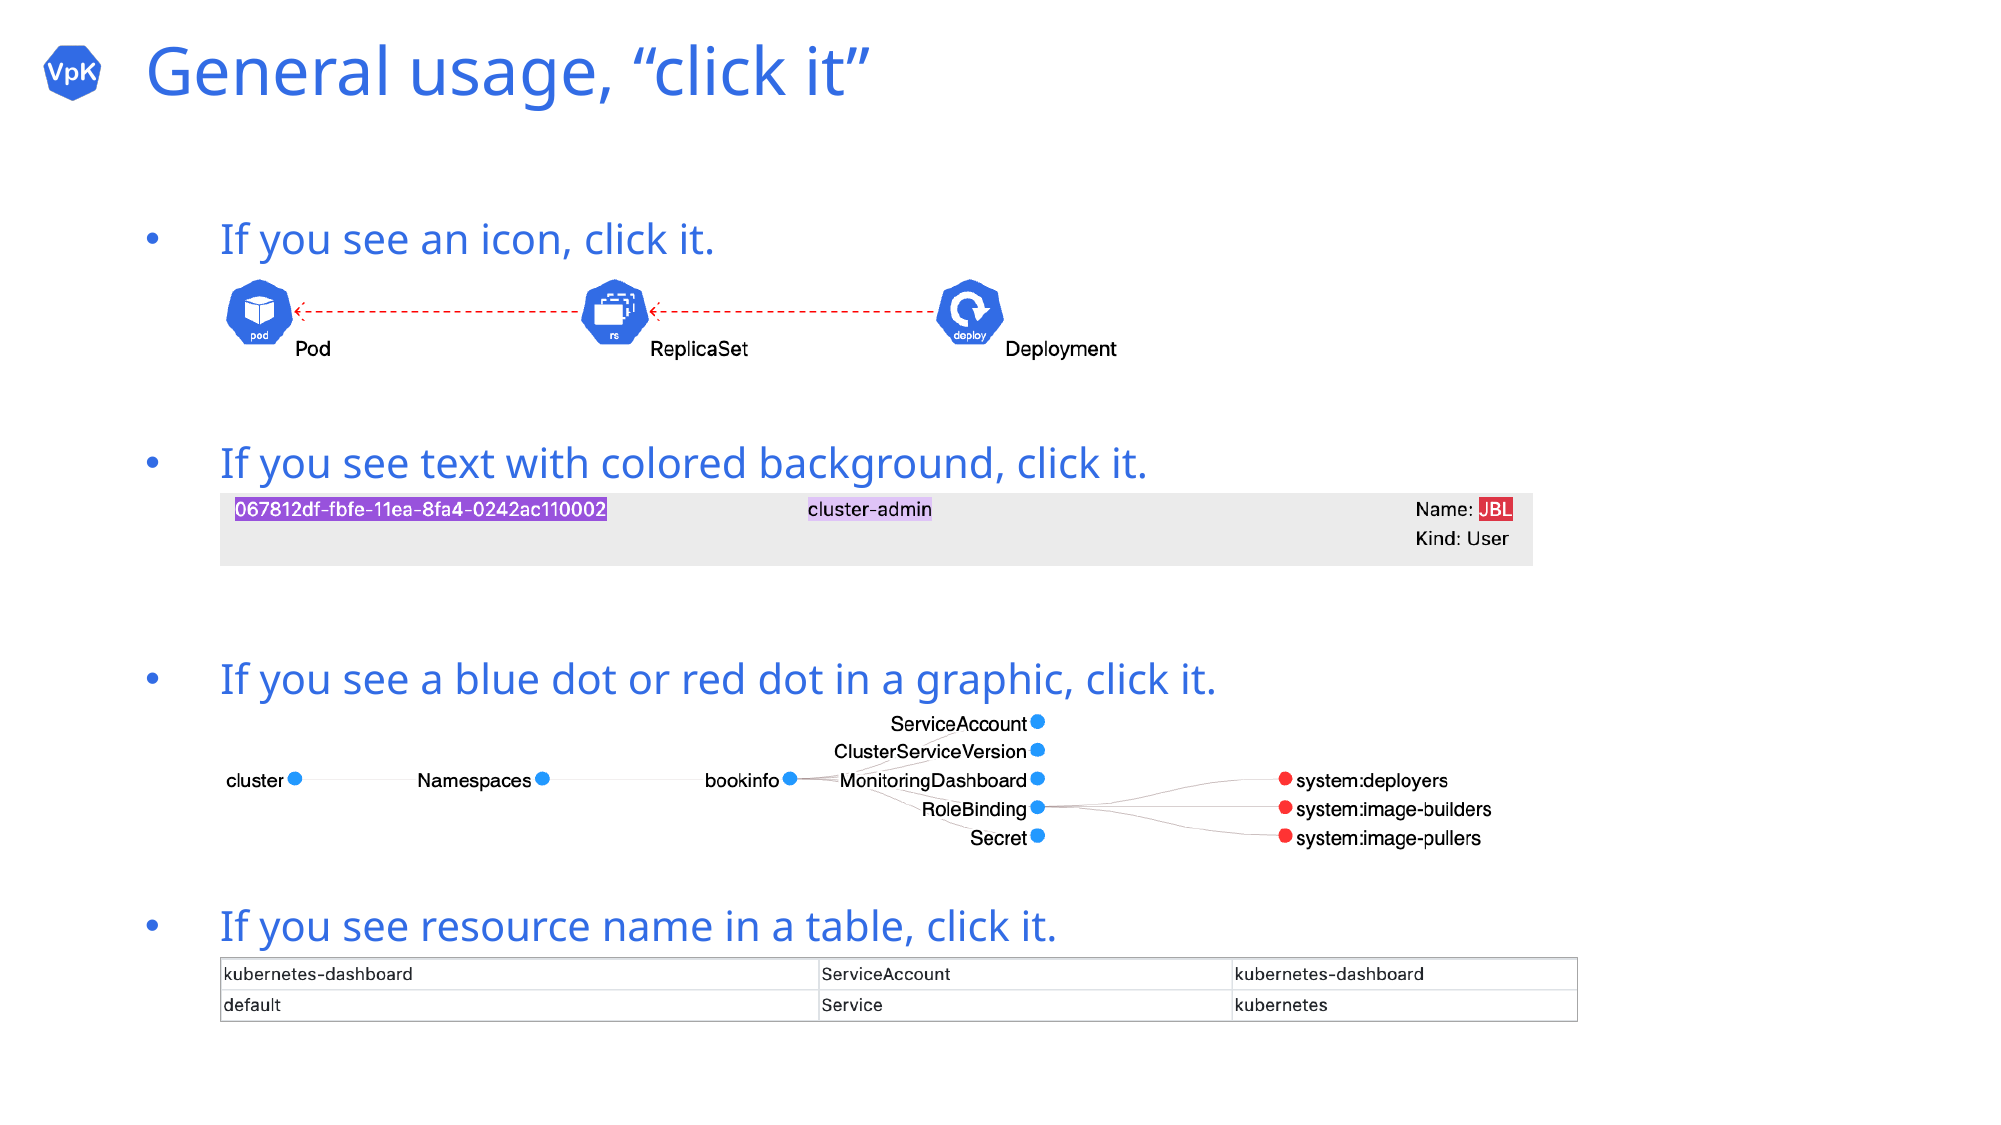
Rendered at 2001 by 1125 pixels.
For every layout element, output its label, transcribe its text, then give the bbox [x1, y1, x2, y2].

picture [220, 272, 1126, 361]
text_box General usage, “click it” [130, 13, 1360, 118]
text_box If you see a blue dot or red dot in a graphic, click it. [130, 622, 1837, 711]
picture [41, 42, 103, 103]
text_box If you see text with colored background, click it. [130, 405, 1837, 495]
text_box If you see resource name in a table, click it. [130, 856, 1837, 958]
text_box If you see an icon, click it. [130, 196, 1837, 271]
picture [220, 958, 1577, 1021]
picture [198, 707, 1509, 853]
picture [220, 493, 1533, 566]
